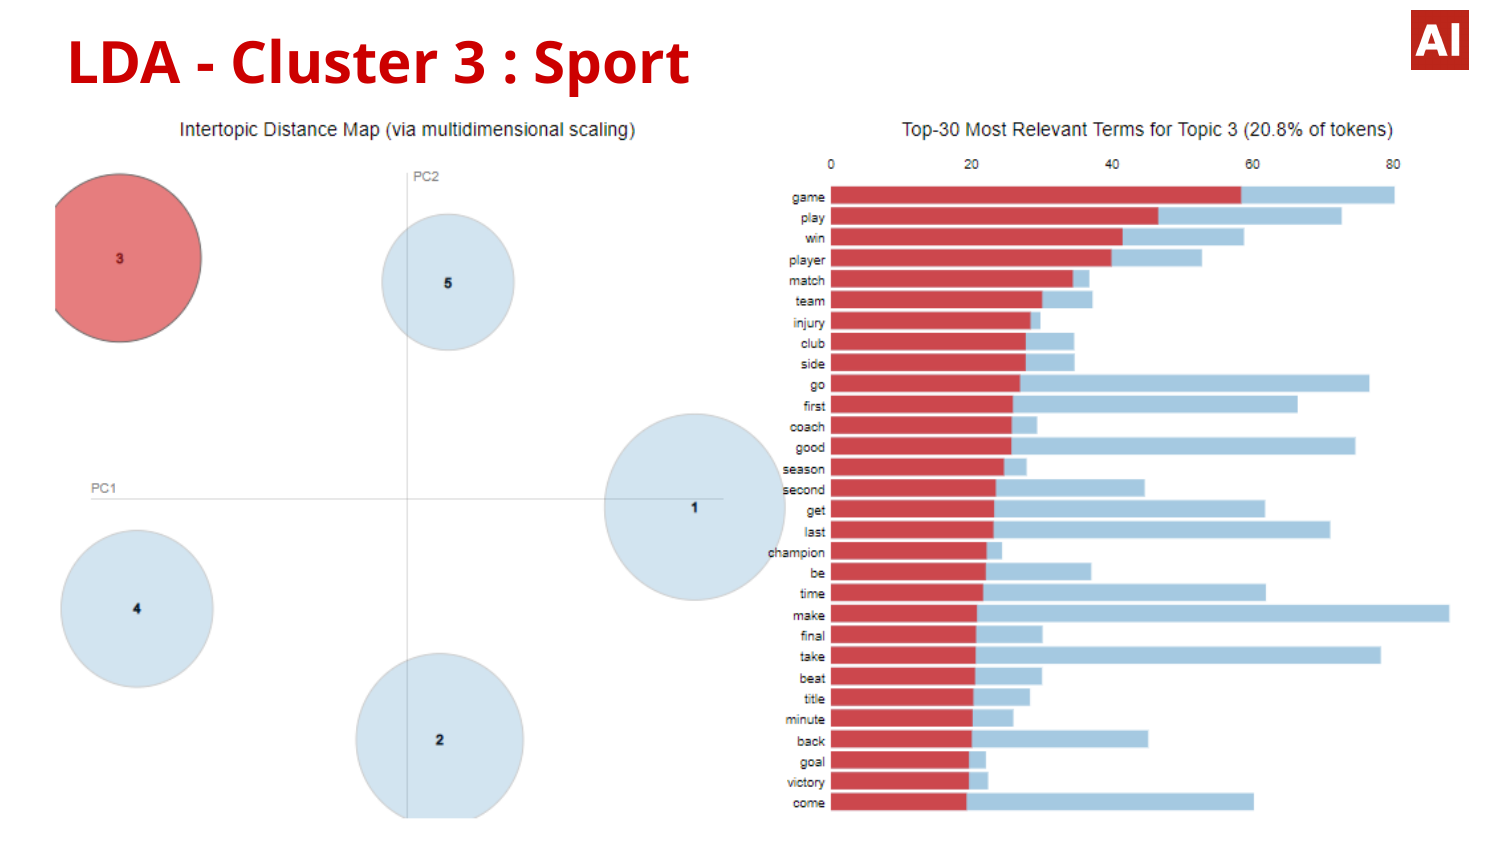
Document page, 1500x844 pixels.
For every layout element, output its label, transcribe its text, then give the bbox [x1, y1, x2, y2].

title LDA - Cluster 3 : Sport [51, 10, 1449, 105]
picture [49, 117, 1461, 828]
picture [1449, 10, 1469, 70]
